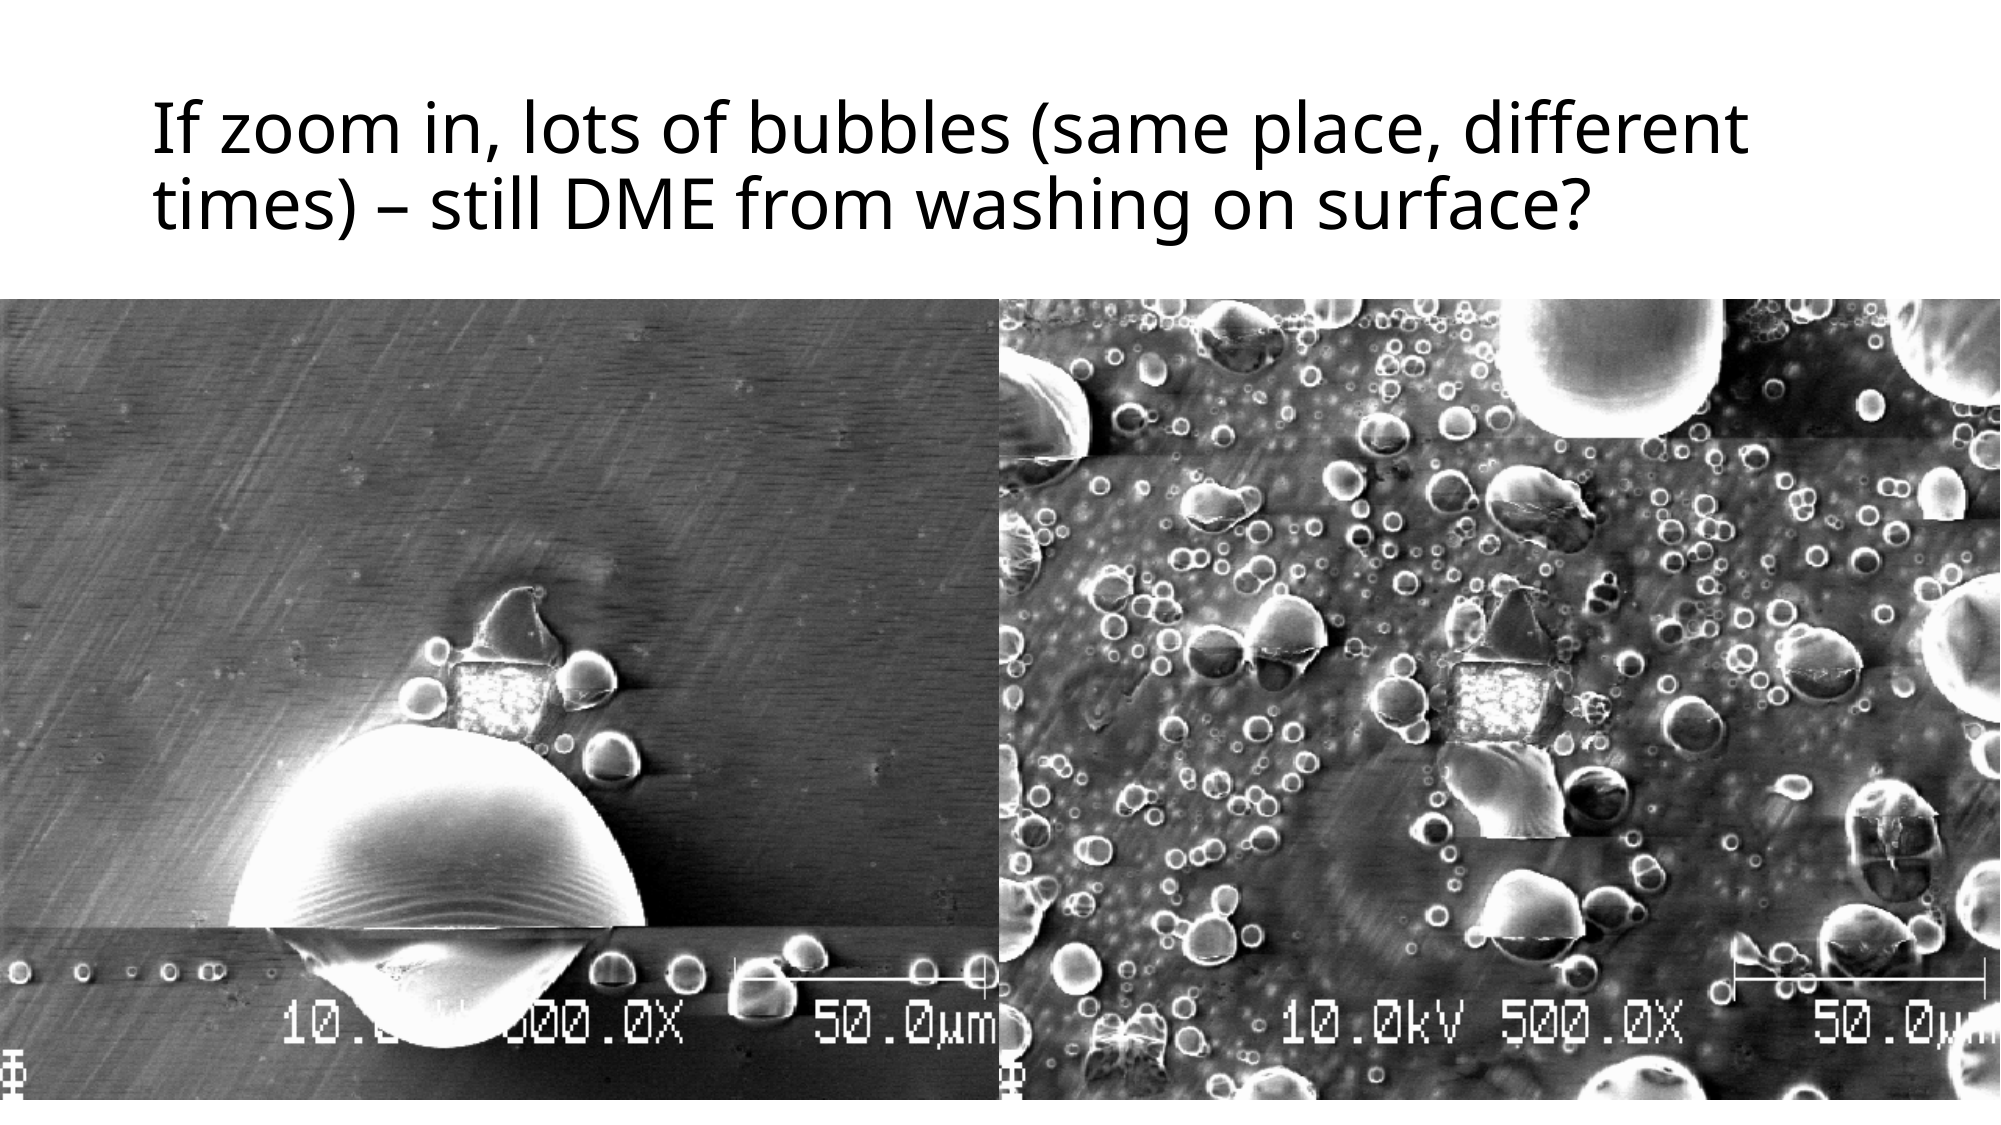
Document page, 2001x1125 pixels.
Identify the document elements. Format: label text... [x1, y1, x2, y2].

title If zoom in, lots of bubbles (same place, different times) – still DME from washing on surface? [137, 59, 1863, 278]
picture [0, 299, 2000, 1100]
